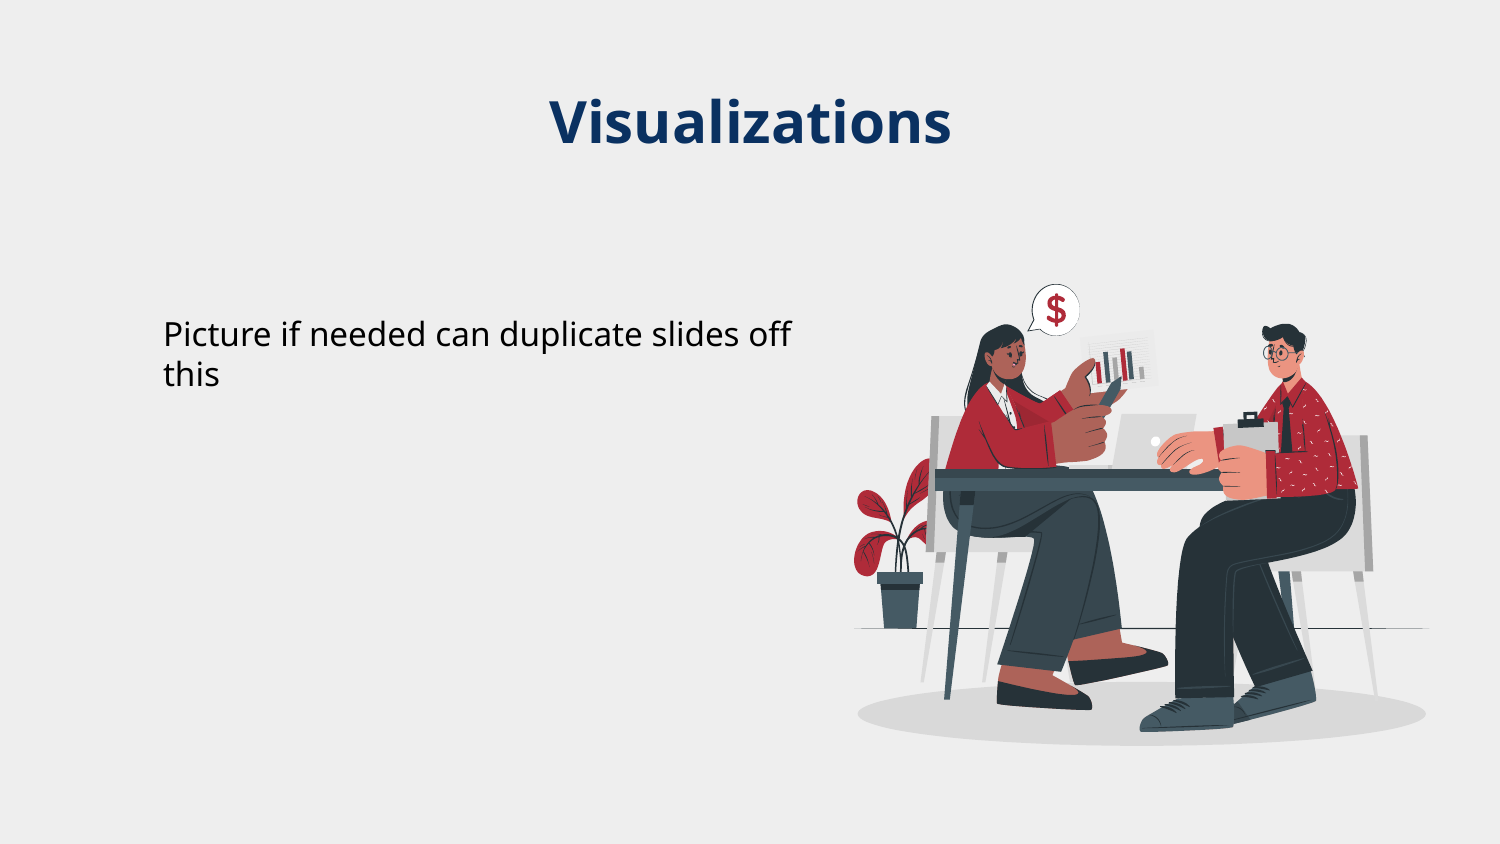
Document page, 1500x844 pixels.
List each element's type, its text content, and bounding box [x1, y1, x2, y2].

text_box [853, 283, 1430, 747]
subtitle Picture if needed can duplicate slides off this [129, 297, 836, 746]
title Visualizations [118, 72, 1384, 167]
